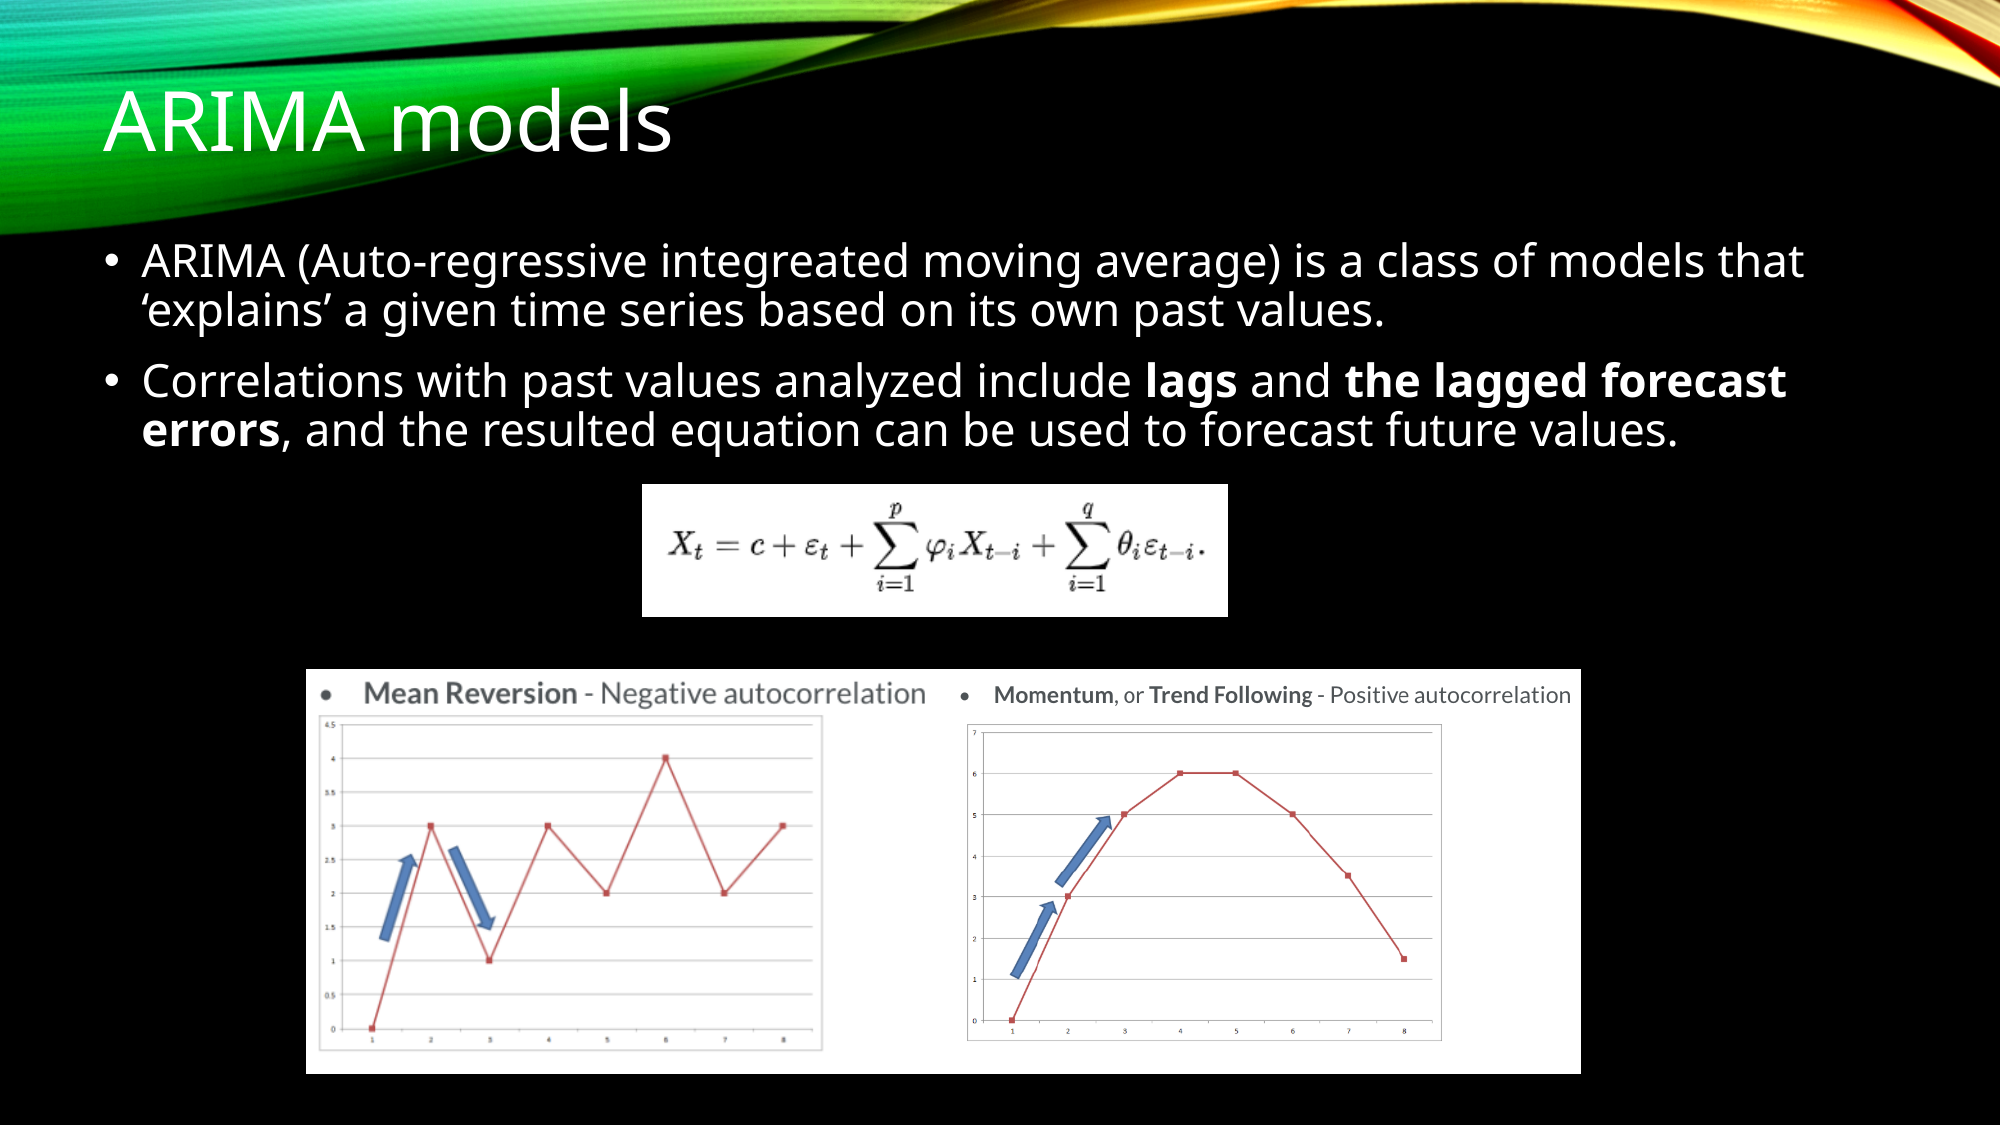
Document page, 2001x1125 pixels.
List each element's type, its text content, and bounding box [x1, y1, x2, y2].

picture [306, 669, 1581, 1074]
title ARIMA models [88, 18, 1502, 230]
picture [641, 484, 1228, 617]
picture [0, 0, 2000, 237]
list ARIMA (Auto-regressive integreated moving average) is a class of models that ‘explains’ a given time series based on its own past values. Correlations with past values analyzed include lags and the lagged forecast errors, and the resulted equation can be used to forecast future values. [88, 230, 1864, 485]
